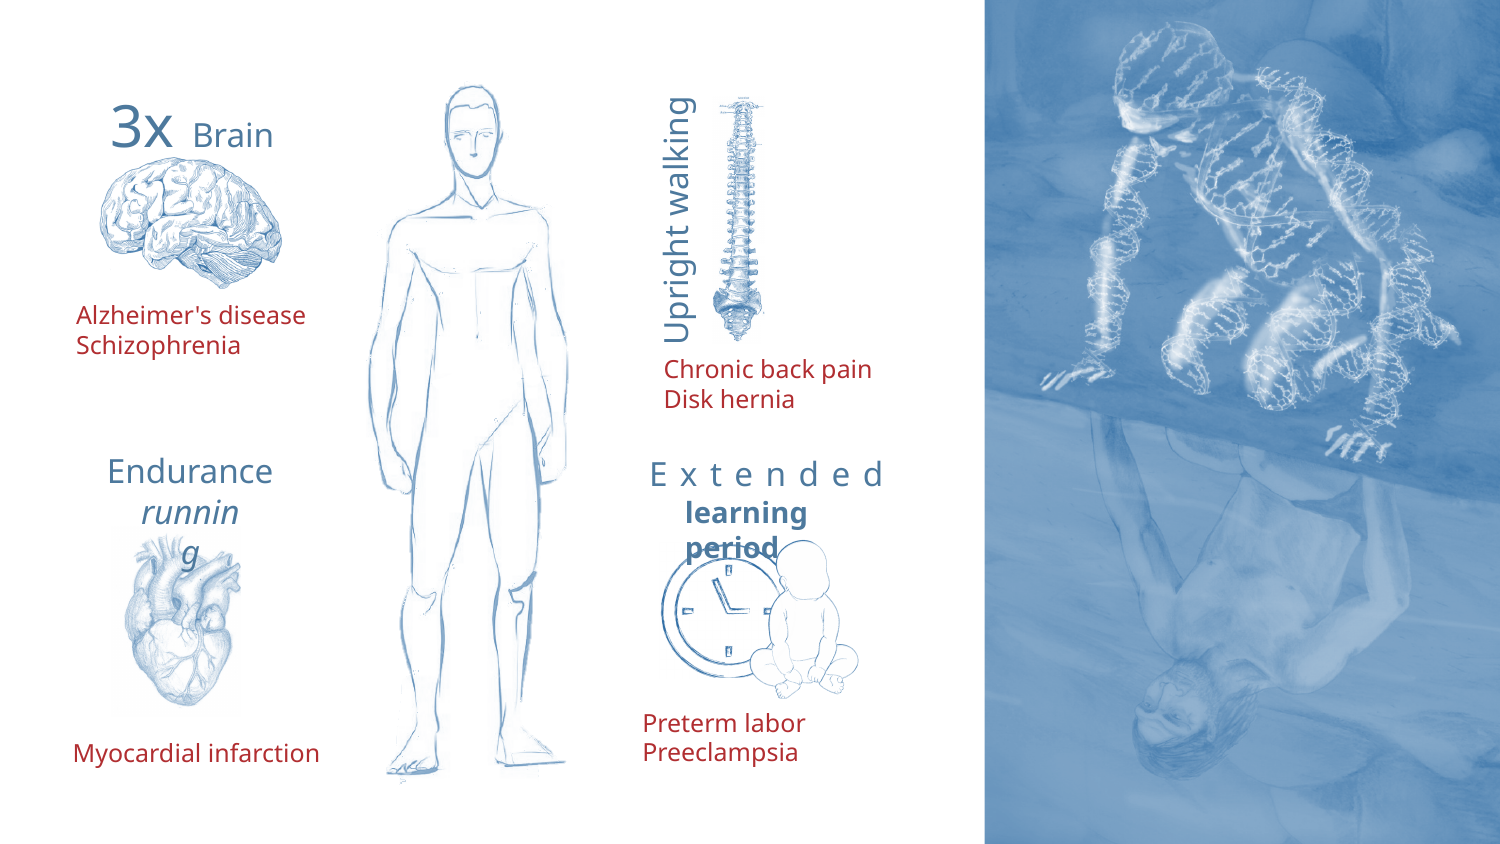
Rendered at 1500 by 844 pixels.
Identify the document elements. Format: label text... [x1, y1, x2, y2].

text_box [366, 70, 570, 789]
text_box Myocardial infarction [57, 729, 336, 775]
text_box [96, 443, 284, 540]
picture [111, 540, 241, 717]
text_box Preterm labor Preeclampsia [627, 699, 821, 775]
picture [984, 0, 1500, 844]
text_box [632, 445, 901, 538]
text_box Upright walking [647, 81, 687, 361]
text_box Chronic back pain Disk hernia [648, 346, 936, 421]
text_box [659, 538, 862, 704]
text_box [687, 57, 789, 357]
picture [95, 155, 284, 293]
text_box 3x Brain [95, 81, 289, 167]
text_box Alzheimer's disease Schizophrenia [61, 292, 322, 368]
